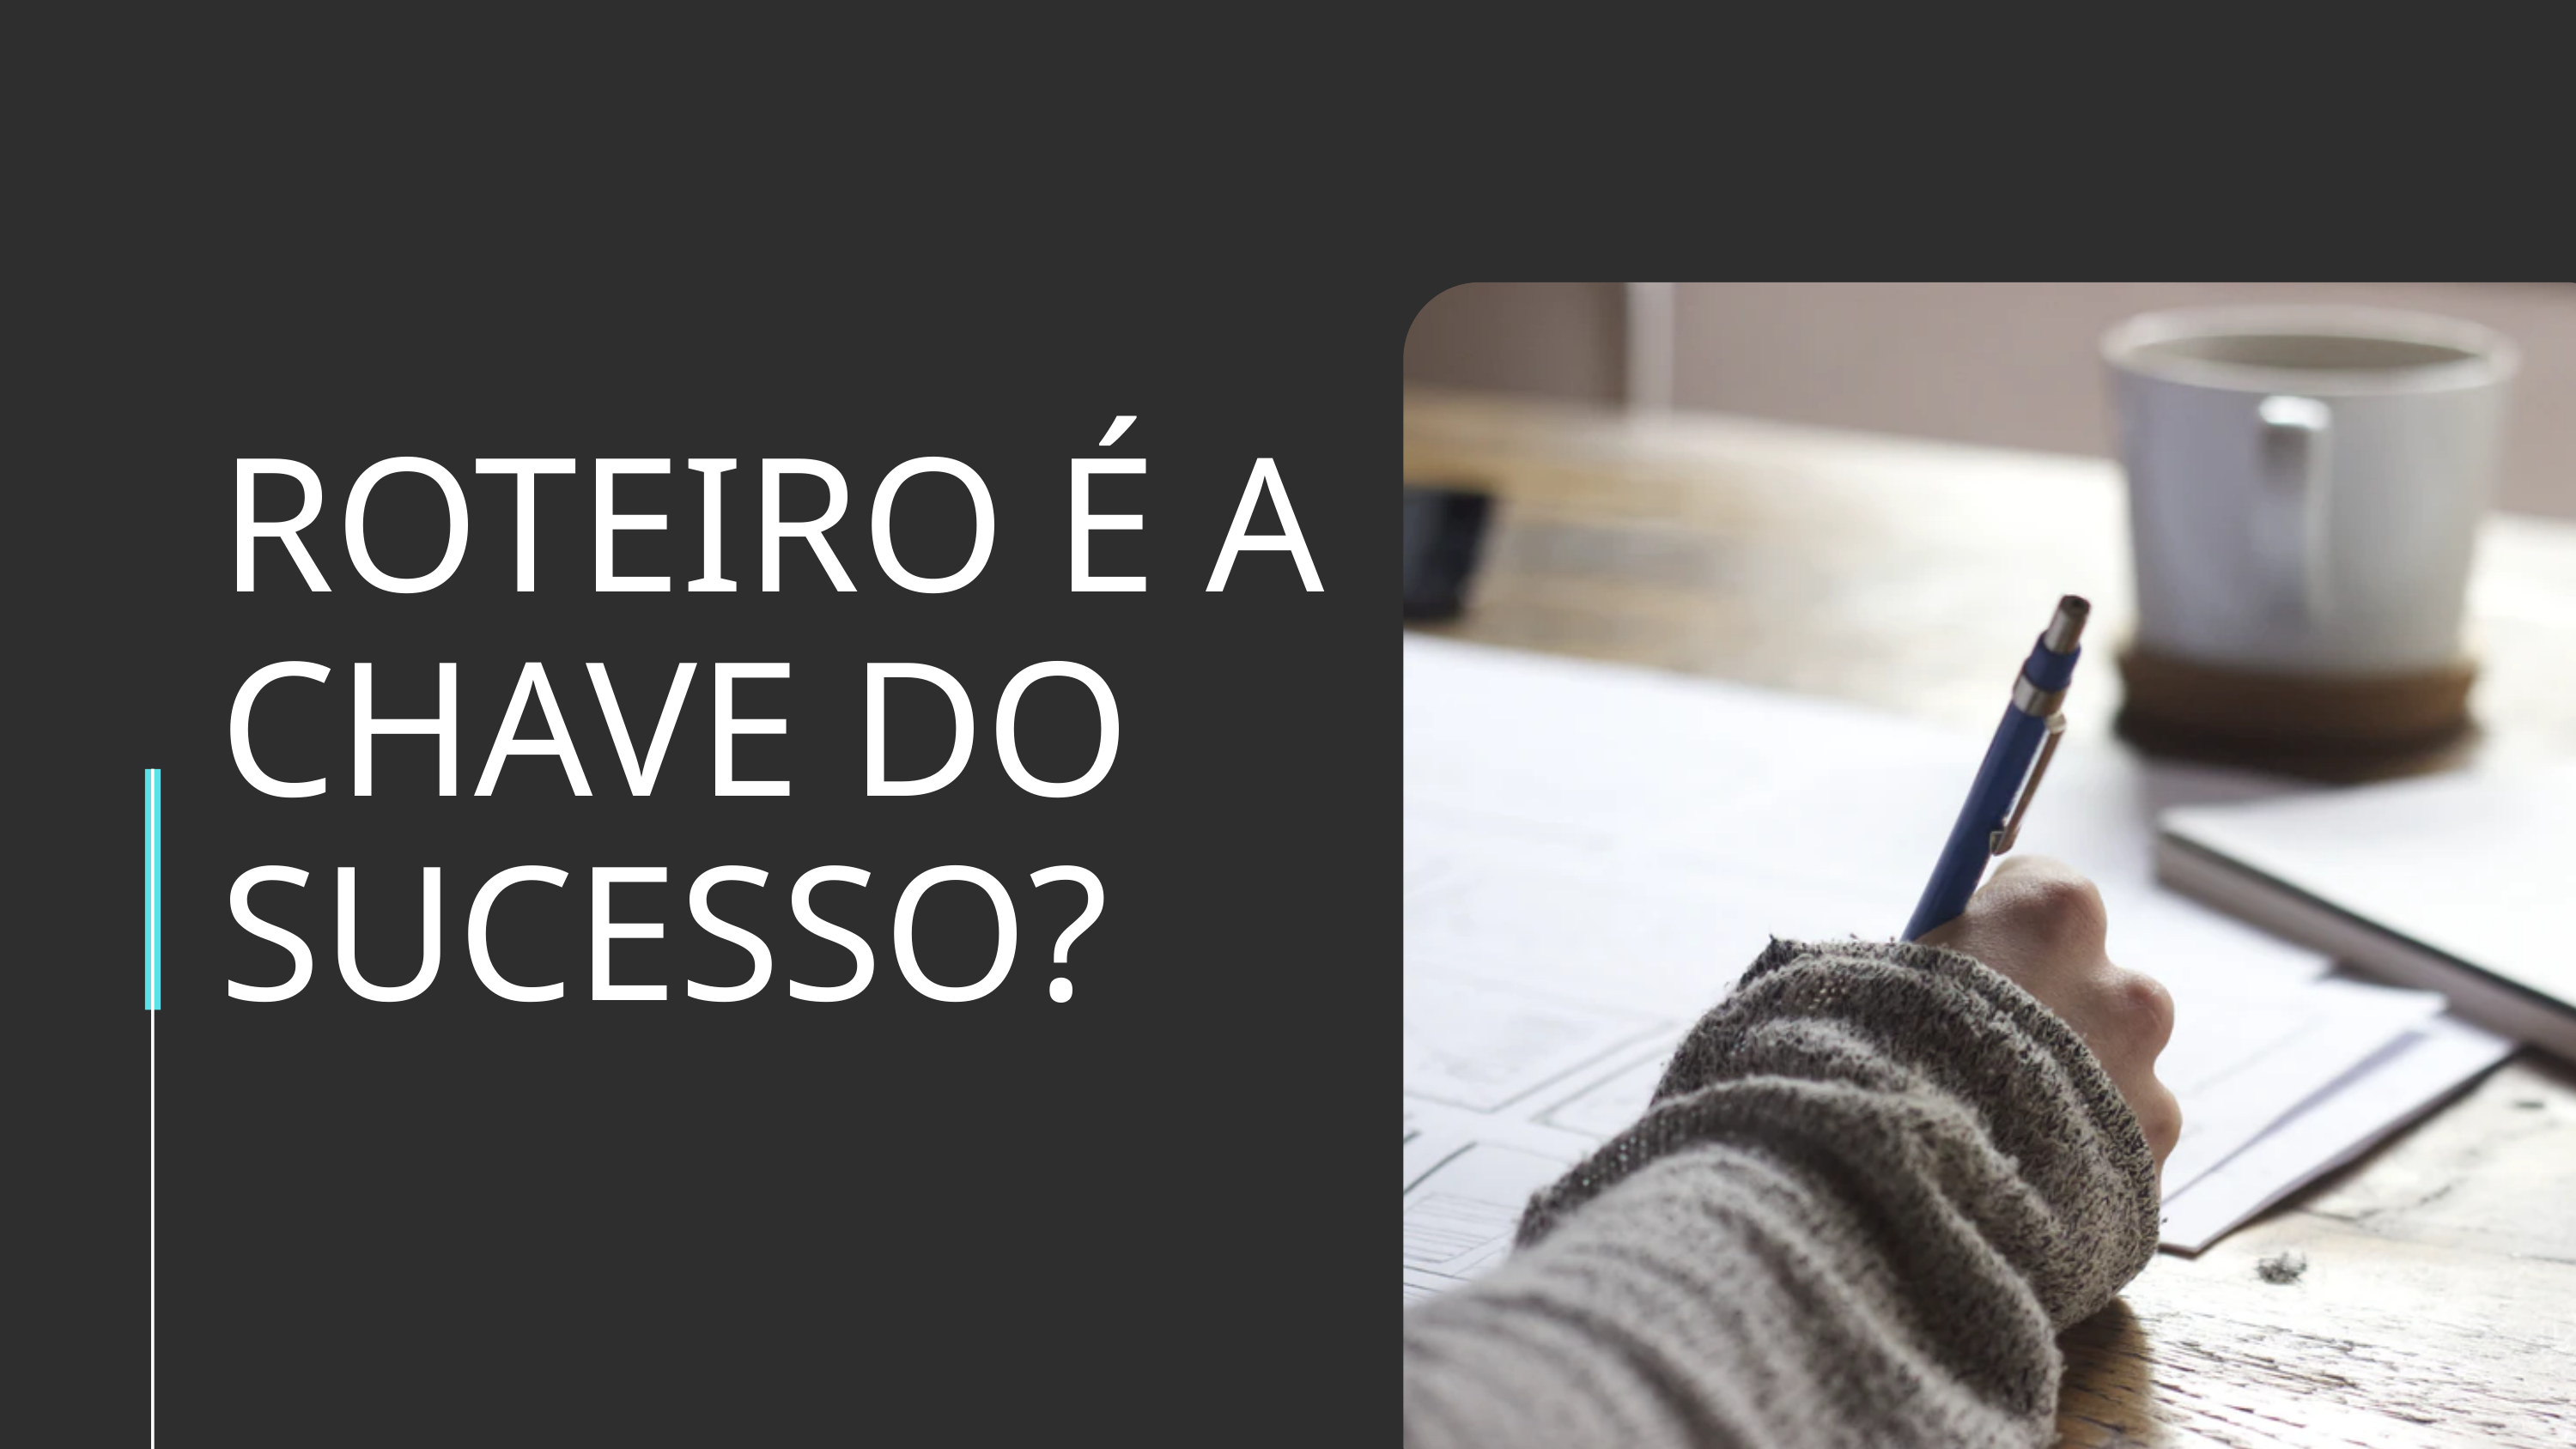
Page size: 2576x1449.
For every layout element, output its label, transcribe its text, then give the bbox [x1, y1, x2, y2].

text_box ROTEIRO É A CHAVE DO SUCESSO? [219, 424, 1338, 1039]
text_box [144, 768, 161, 1449]
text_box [1403, 282, 2576, 1449]
